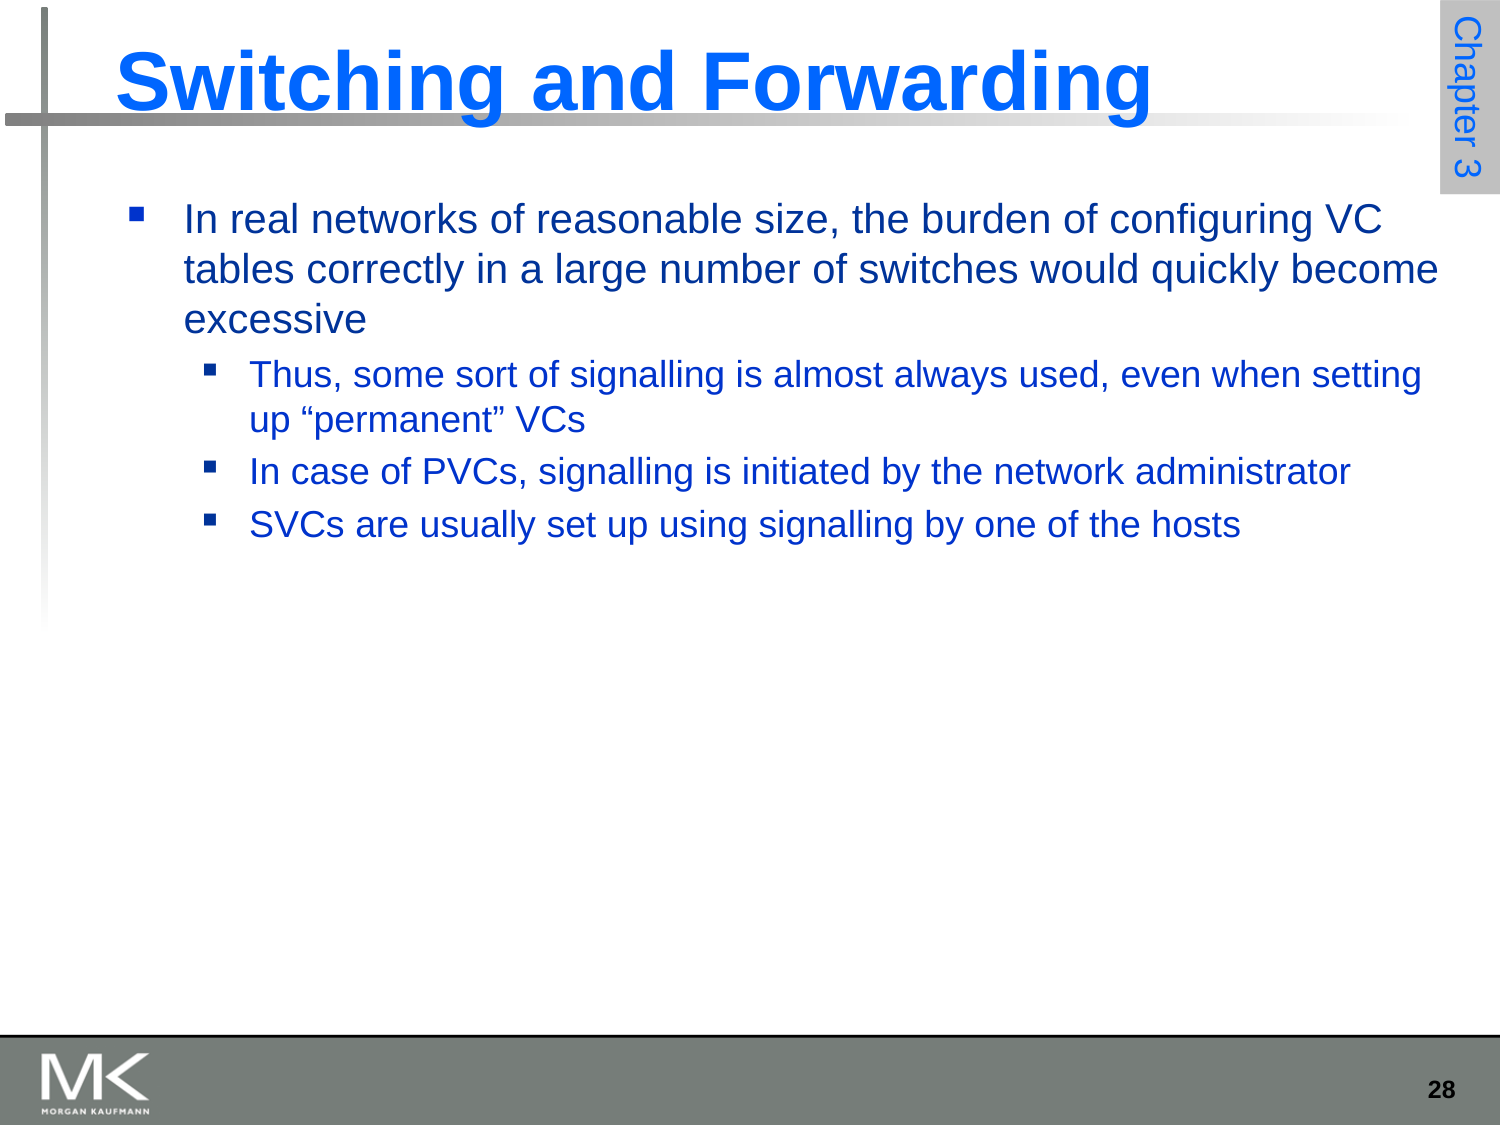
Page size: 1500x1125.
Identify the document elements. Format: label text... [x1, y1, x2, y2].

picture [29, 1046, 160, 1123]
list In real networks of reasonable size, the burden of configuring VC tables correctly in a large number of switches would quickly become excessive Thus, some sort of signalling is almost always used, even when setting up “permanent” VCs In case of PVCs, signalling is initiated by the network administrator SVCs are usually set up using signalling by one of the hosts [112, 184, 1469, 468]
title Switching and Forwarding [100, 17, 1459, 135]
